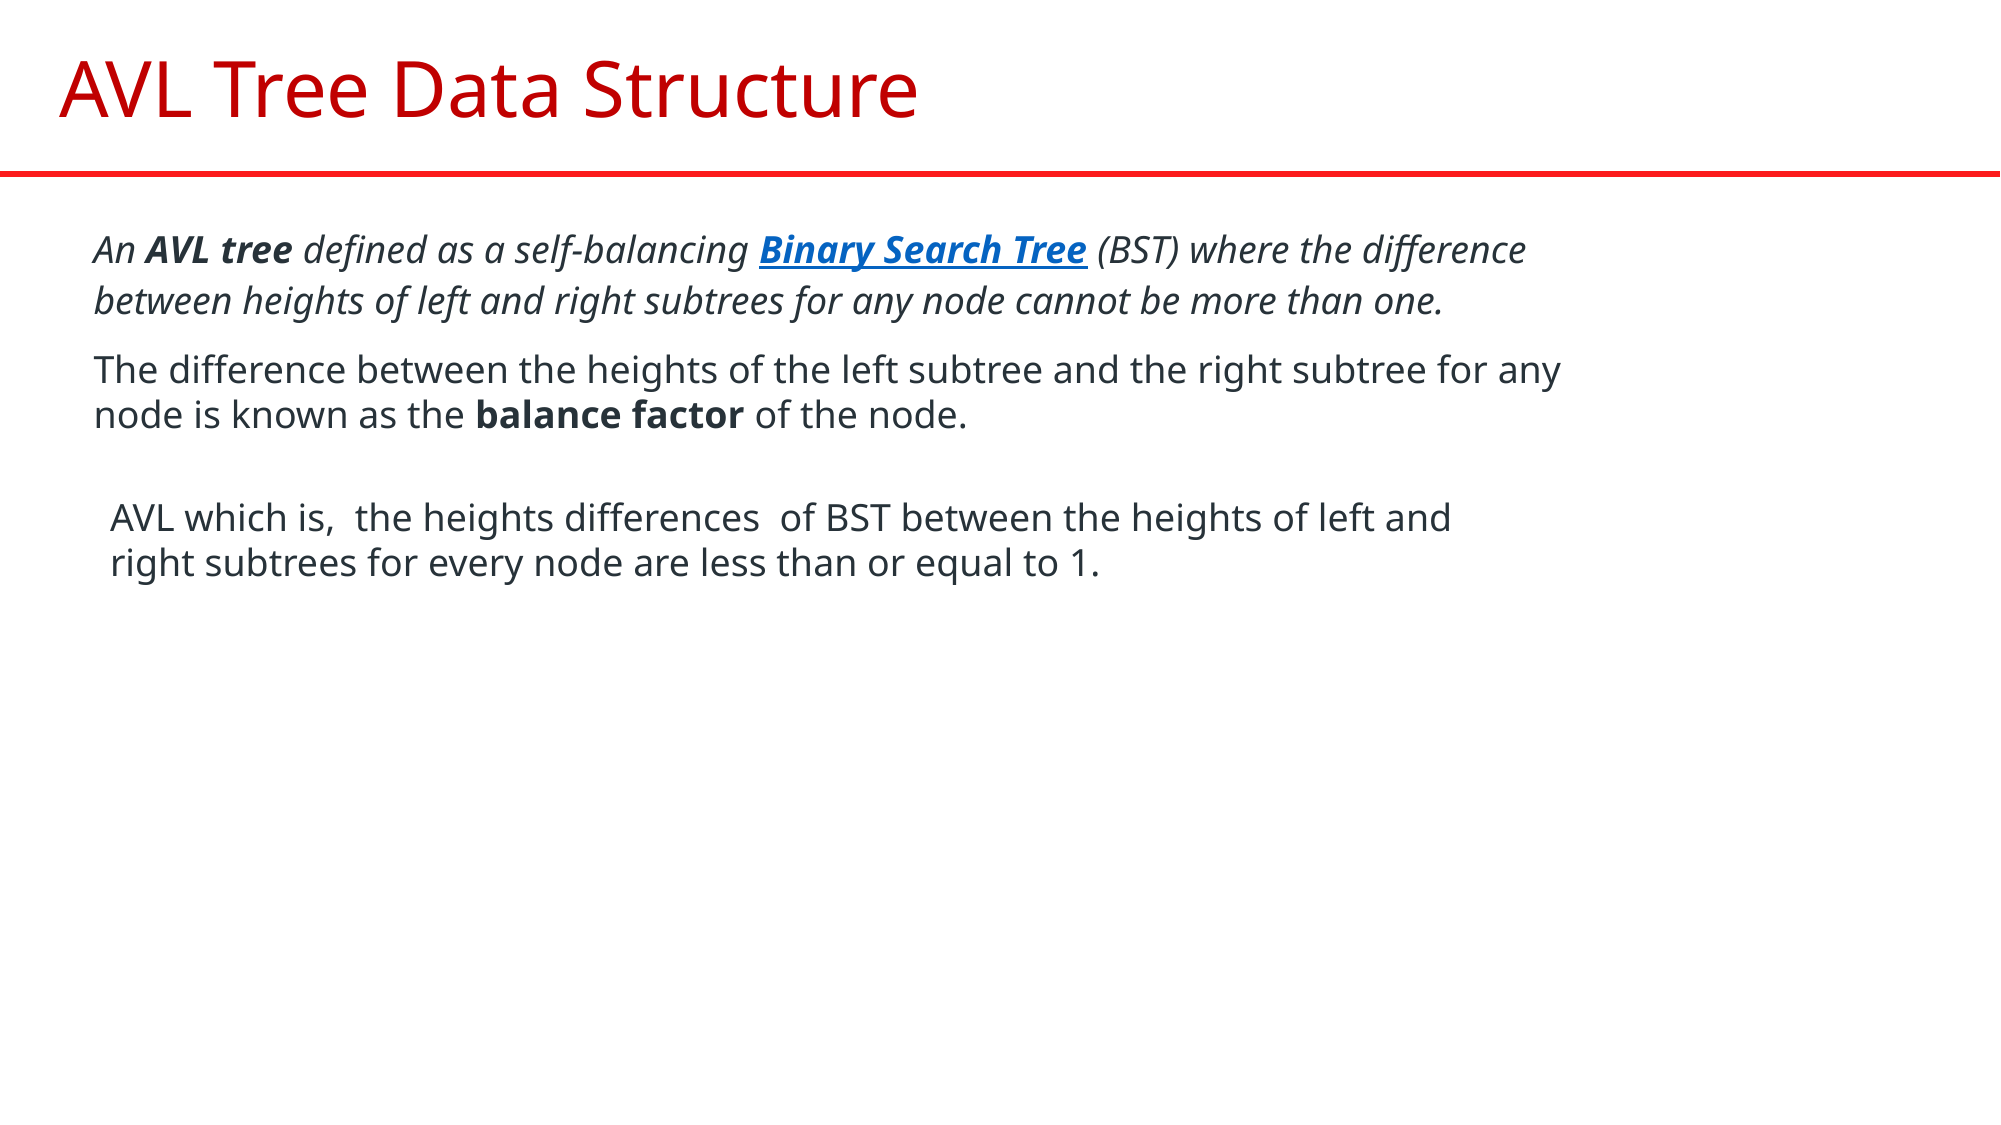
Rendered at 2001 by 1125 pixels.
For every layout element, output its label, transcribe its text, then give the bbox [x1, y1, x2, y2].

text_box AVL which is, the heights differences of BST between the heights of left and right subtrees for every node are less than or equal to 1. [95, 487, 1501, 592]
text_box An AVL tree defined as a self-balancing Binary Search Tree (BST) where the difference between heights of left and right subtrees for any node cannot be more than one. [78, 218, 1667, 330]
text_box The difference between the heights of the left subtree and the right subtree for any node is known as the balance factor of the node. [78, 338, 1591, 443]
title AVL Tree Data Structure [59, 19, 1987, 167]
